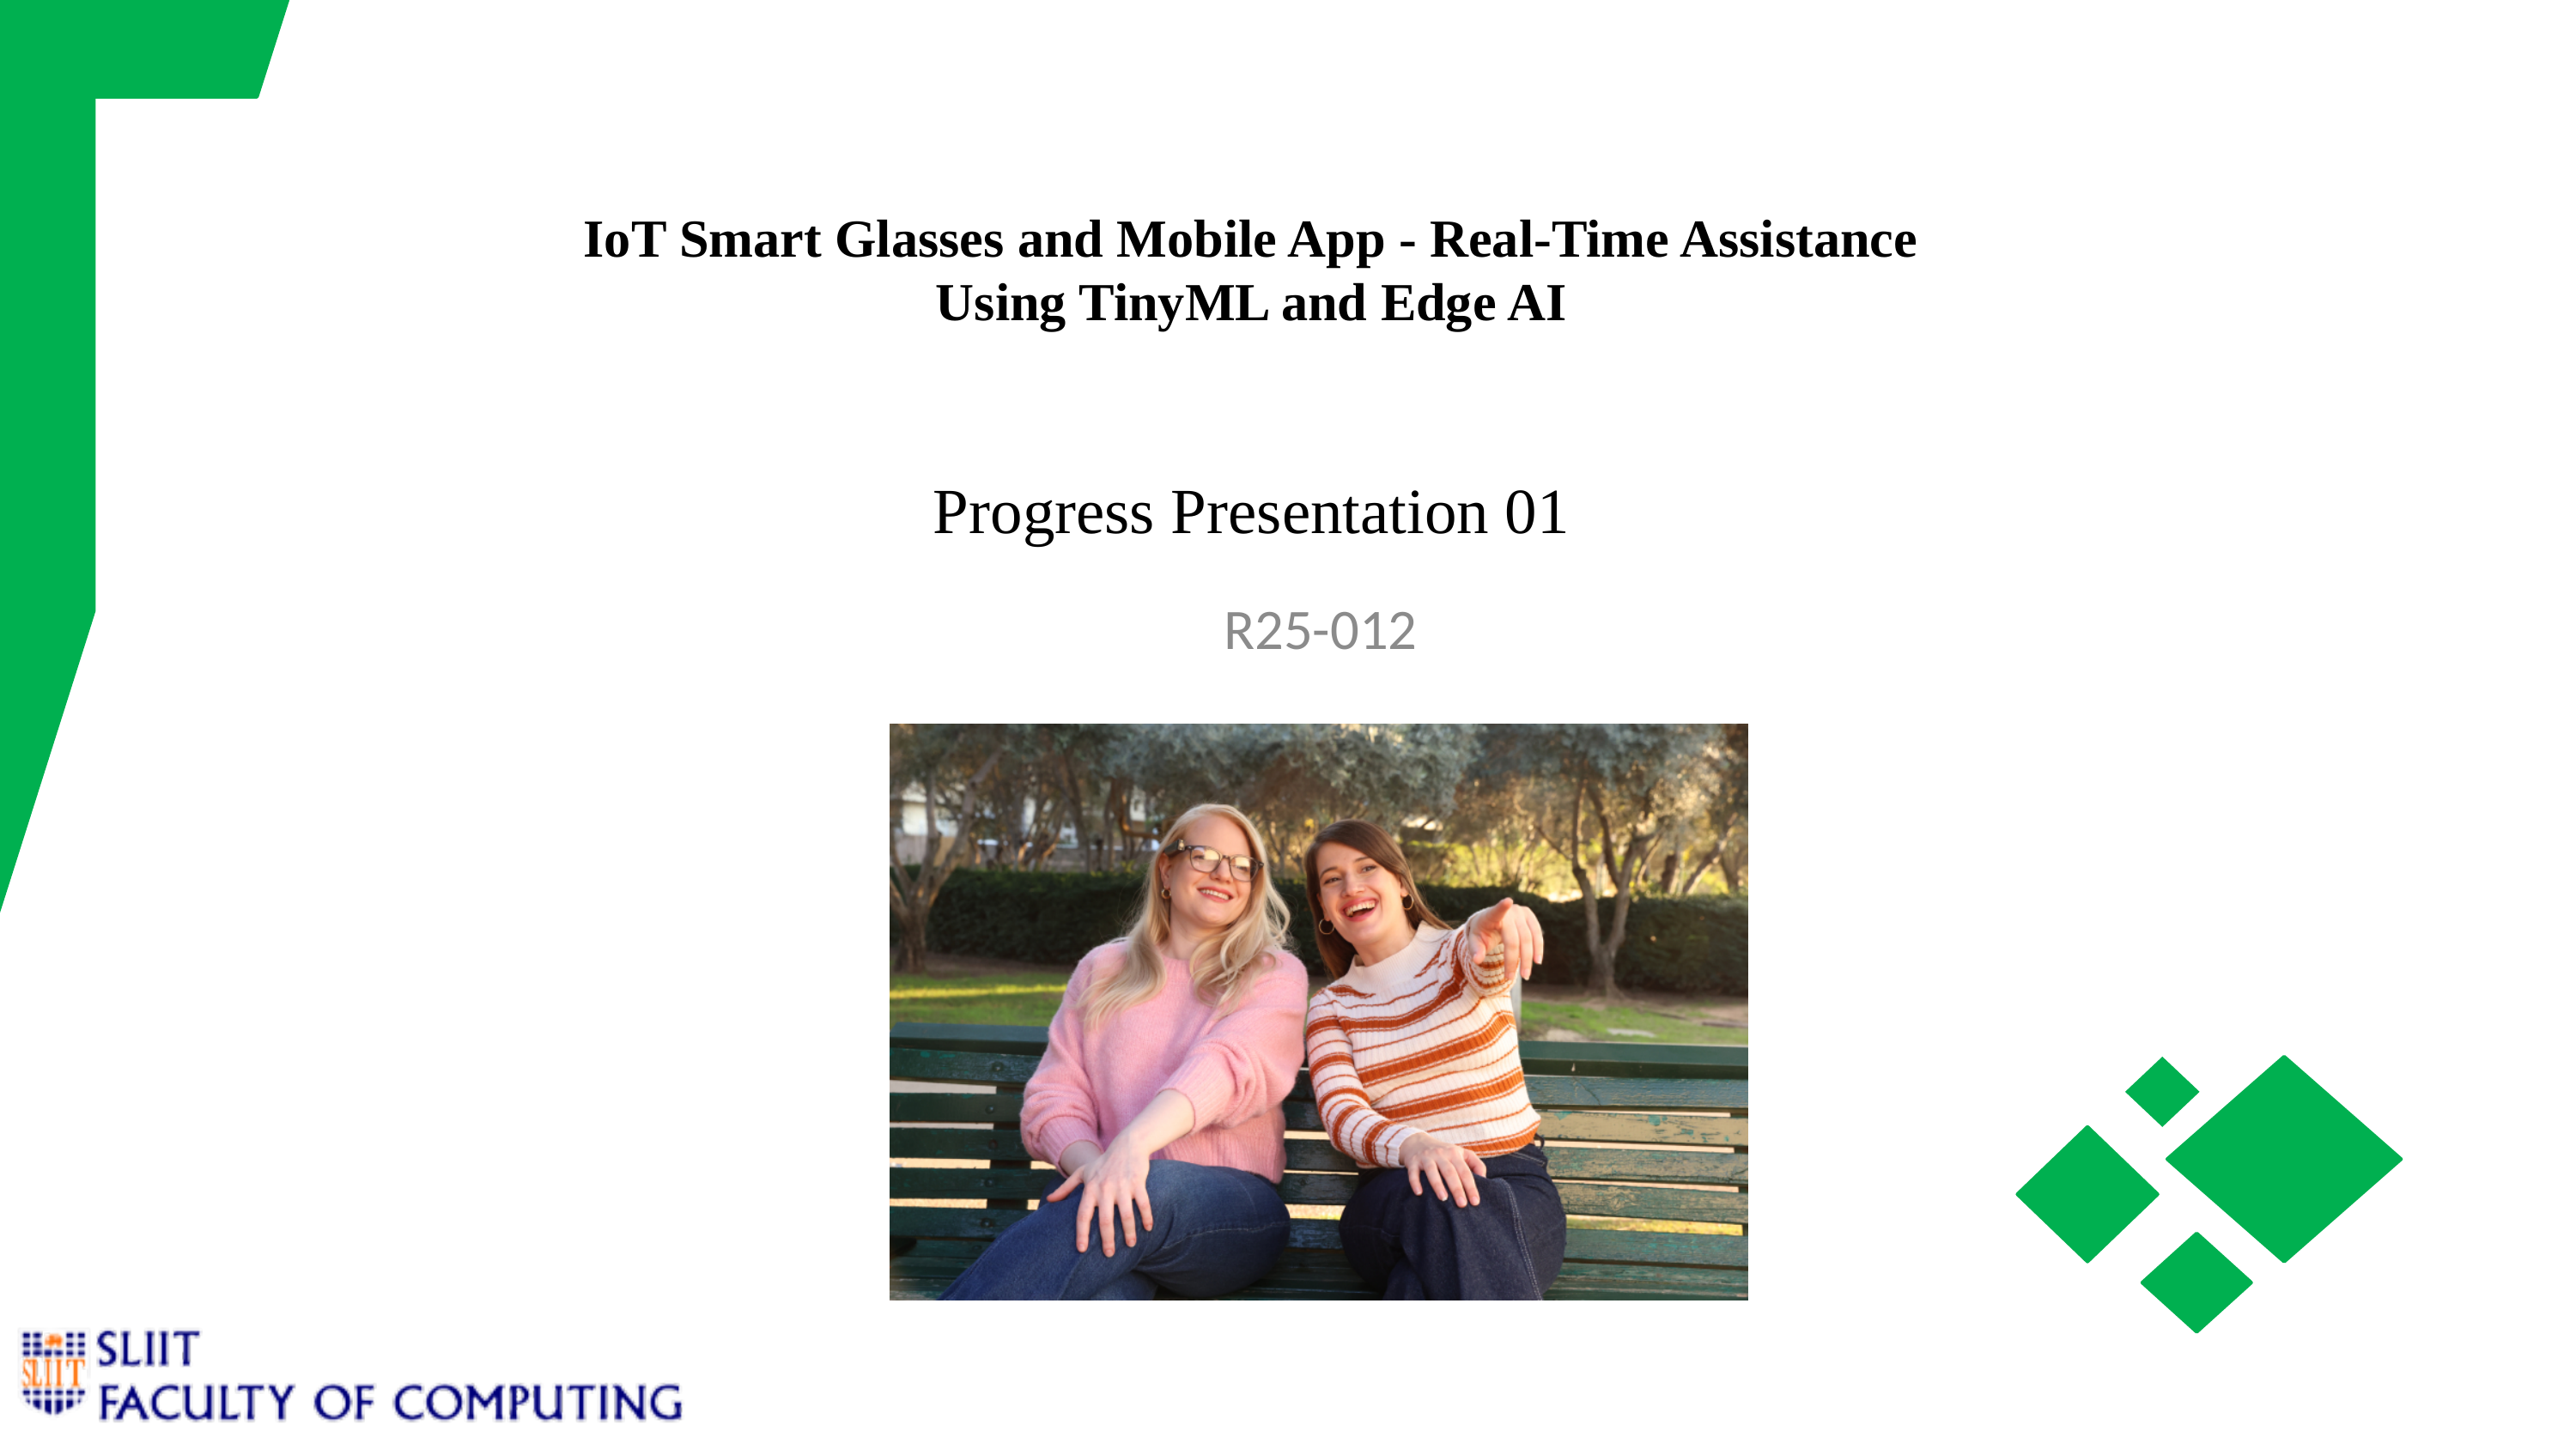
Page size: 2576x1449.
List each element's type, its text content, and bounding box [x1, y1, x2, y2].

text_box [2123, 1055, 2202, 1129]
text_box [0, 0, 289, 913]
subtitle R25-012 [1073, 585, 1568, 688]
picture [0, 1298, 743, 1449]
text_box [2165, 1055, 2403, 1264]
text_box [2015, 1125, 2160, 1264]
text_box [2140, 1232, 2253, 1334]
picture [889, 724, 1748, 1300]
text_box Progress Presentation 01 [684, 458, 1820, 557]
title IoT Smart Glasses and Mobile App - Real-Time Assistance Using TinyML and Edge AI [553, 196, 1950, 403]
